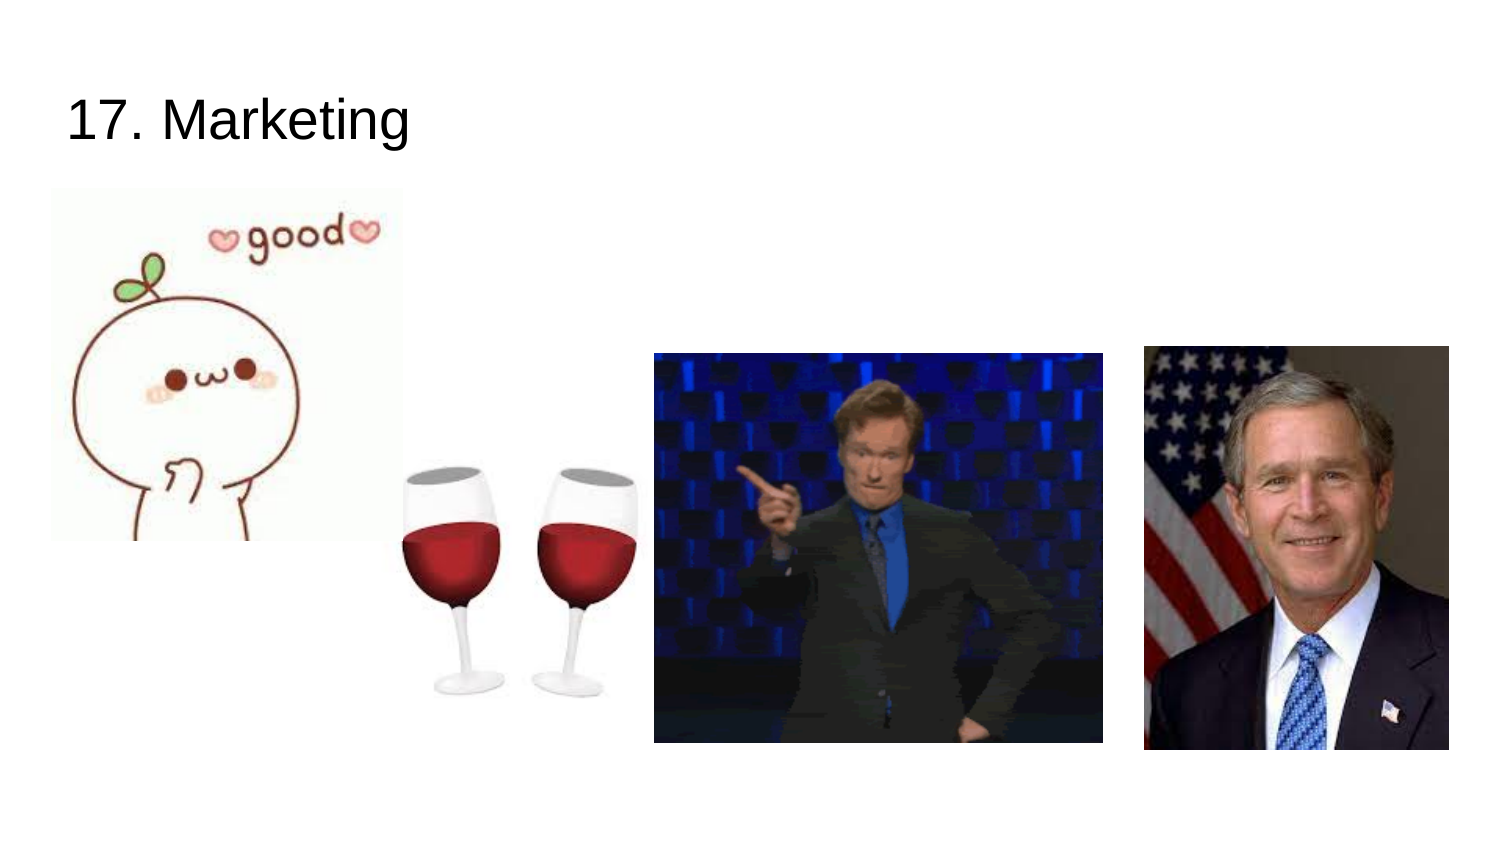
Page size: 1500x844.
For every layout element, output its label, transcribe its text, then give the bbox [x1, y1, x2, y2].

picture [50, 188, 1104, 750]
title 17. Marketing [51, 72, 1449, 167]
picture [1143, 346, 1450, 750]
